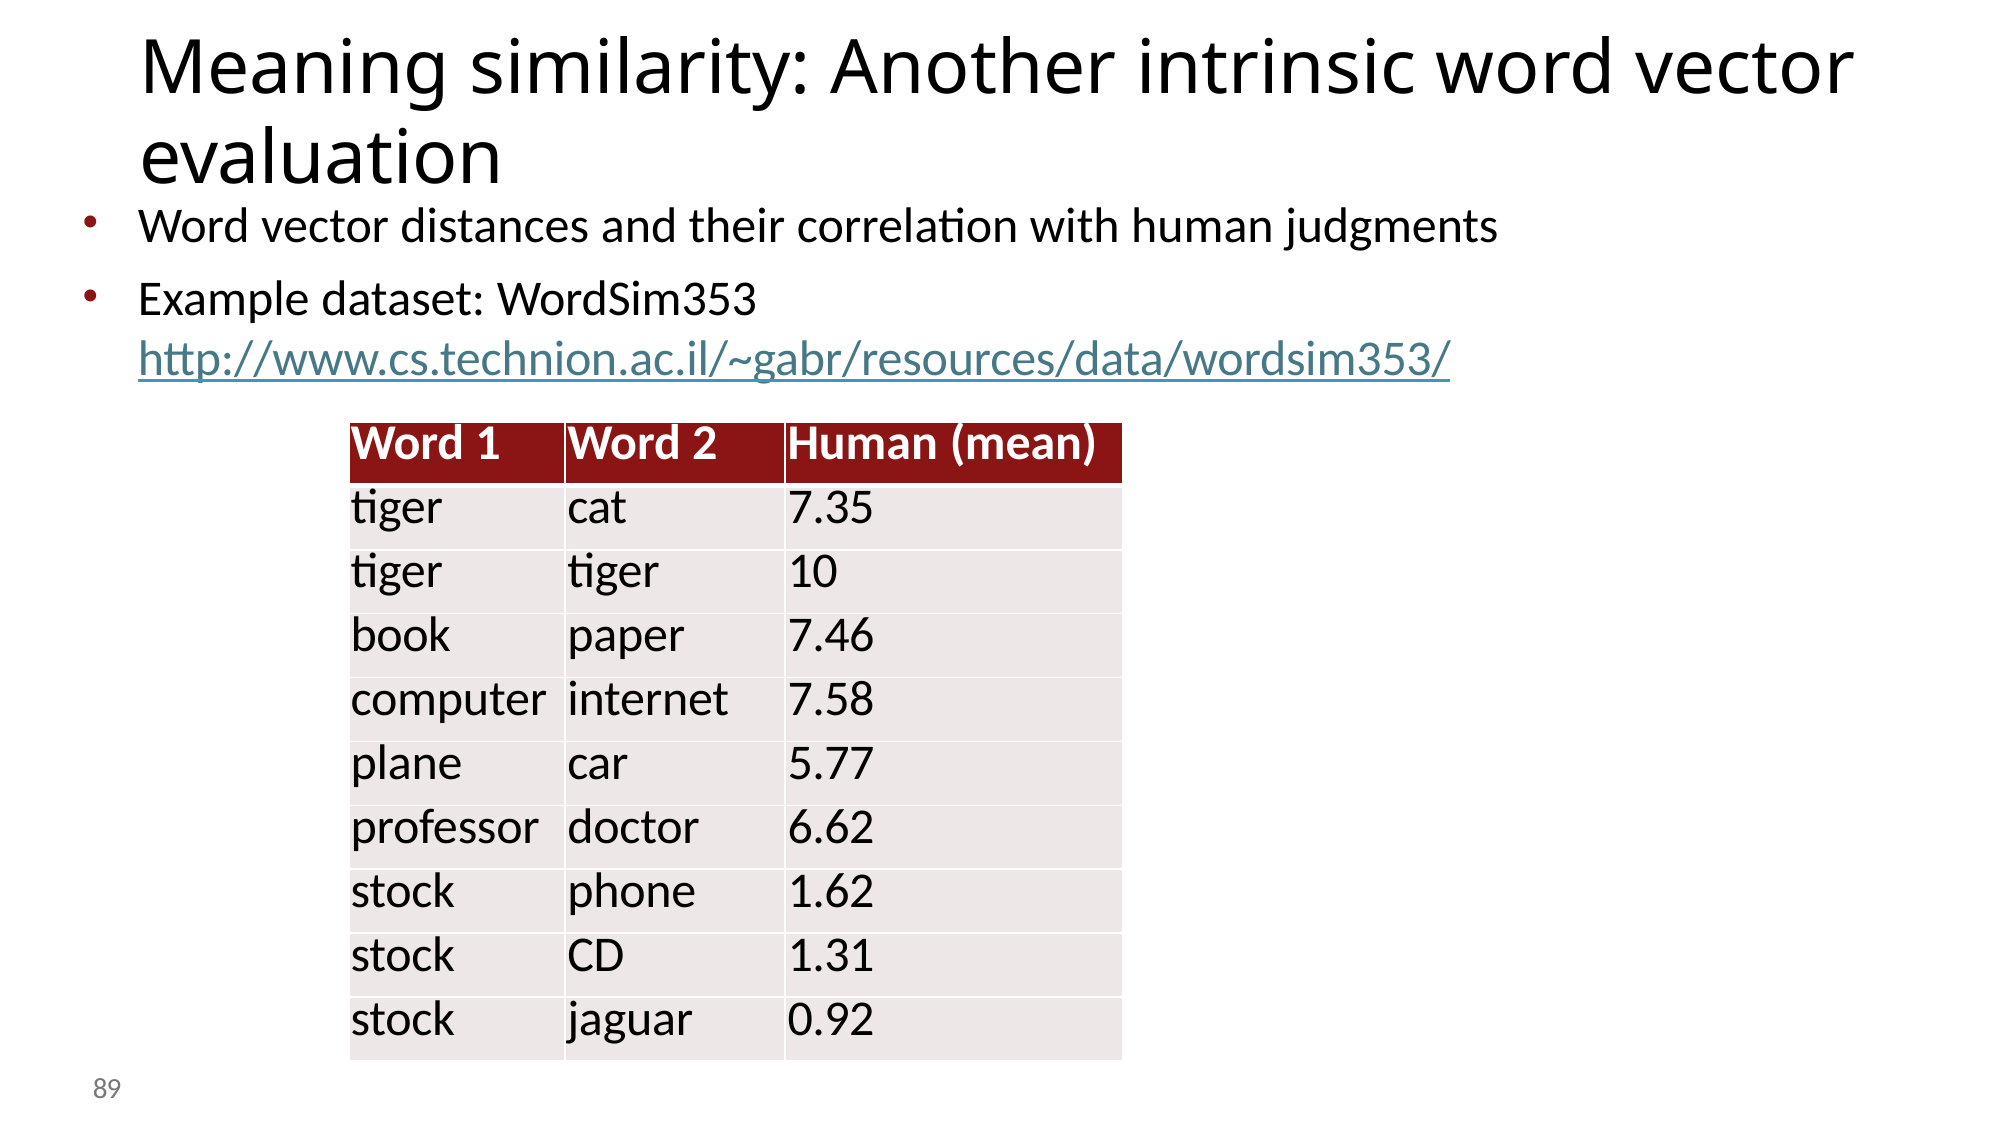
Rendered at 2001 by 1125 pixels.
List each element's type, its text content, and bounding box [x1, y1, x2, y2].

table_cell plane [350, 742, 564, 805]
table_cell 7.58 [786, 678, 1122, 741]
table_cell tiger [350, 488, 564, 549]
table_cell 7.35 [786, 488, 1122, 549]
table_cell jaguar [566, 998, 784, 1060]
table_header Human (mean) [786, 423, 1122, 483]
table_cell 6.62 [786, 806, 1122, 868]
table_cell car [566, 742, 784, 805]
table_cell tiger [566, 551, 784, 613]
table_cell cat [566, 488, 784, 549]
table_cell paper [566, 614, 784, 677]
title Meaning similarity: Another intrinsic word vector evaluation [137, 0, 1863, 203]
slide_number 89 [75, 762, 122, 1125]
table_cell 1.62 [786, 870, 1122, 932]
table_cell internet [566, 678, 784, 741]
table_cell computer [350, 678, 564, 741]
table_cell CD [566, 934, 784, 996]
table_cell tiger [350, 551, 564, 613]
table_header Word 2 [566, 423, 784, 483]
table_cell stock [350, 934, 564, 996]
table_cell 0.92 [786, 998, 1122, 1060]
table_cell professor [350, 806, 564, 868]
table_cell book [350, 614, 564, 677]
table_header Word 1 [350, 423, 564, 483]
text_box Word vector distances and their correlation with human judgments Example dataset: WordSim353 http://www.cs.technion.ac.il/~gabr/resources/data/wordsim353/ [79, 178, 1511, 386]
table_cell stock [350, 870, 564, 932]
table_cell phone [566, 870, 784, 932]
table_cell 1.31 [786, 934, 1122, 996]
table_cell stock [350, 998, 564, 1060]
table_cell 5.77 [786, 742, 1122, 805]
table_cell 10 [786, 551, 1122, 613]
table_cell 7.46 [786, 614, 1122, 677]
table_cell doctor [566, 806, 784, 868]
